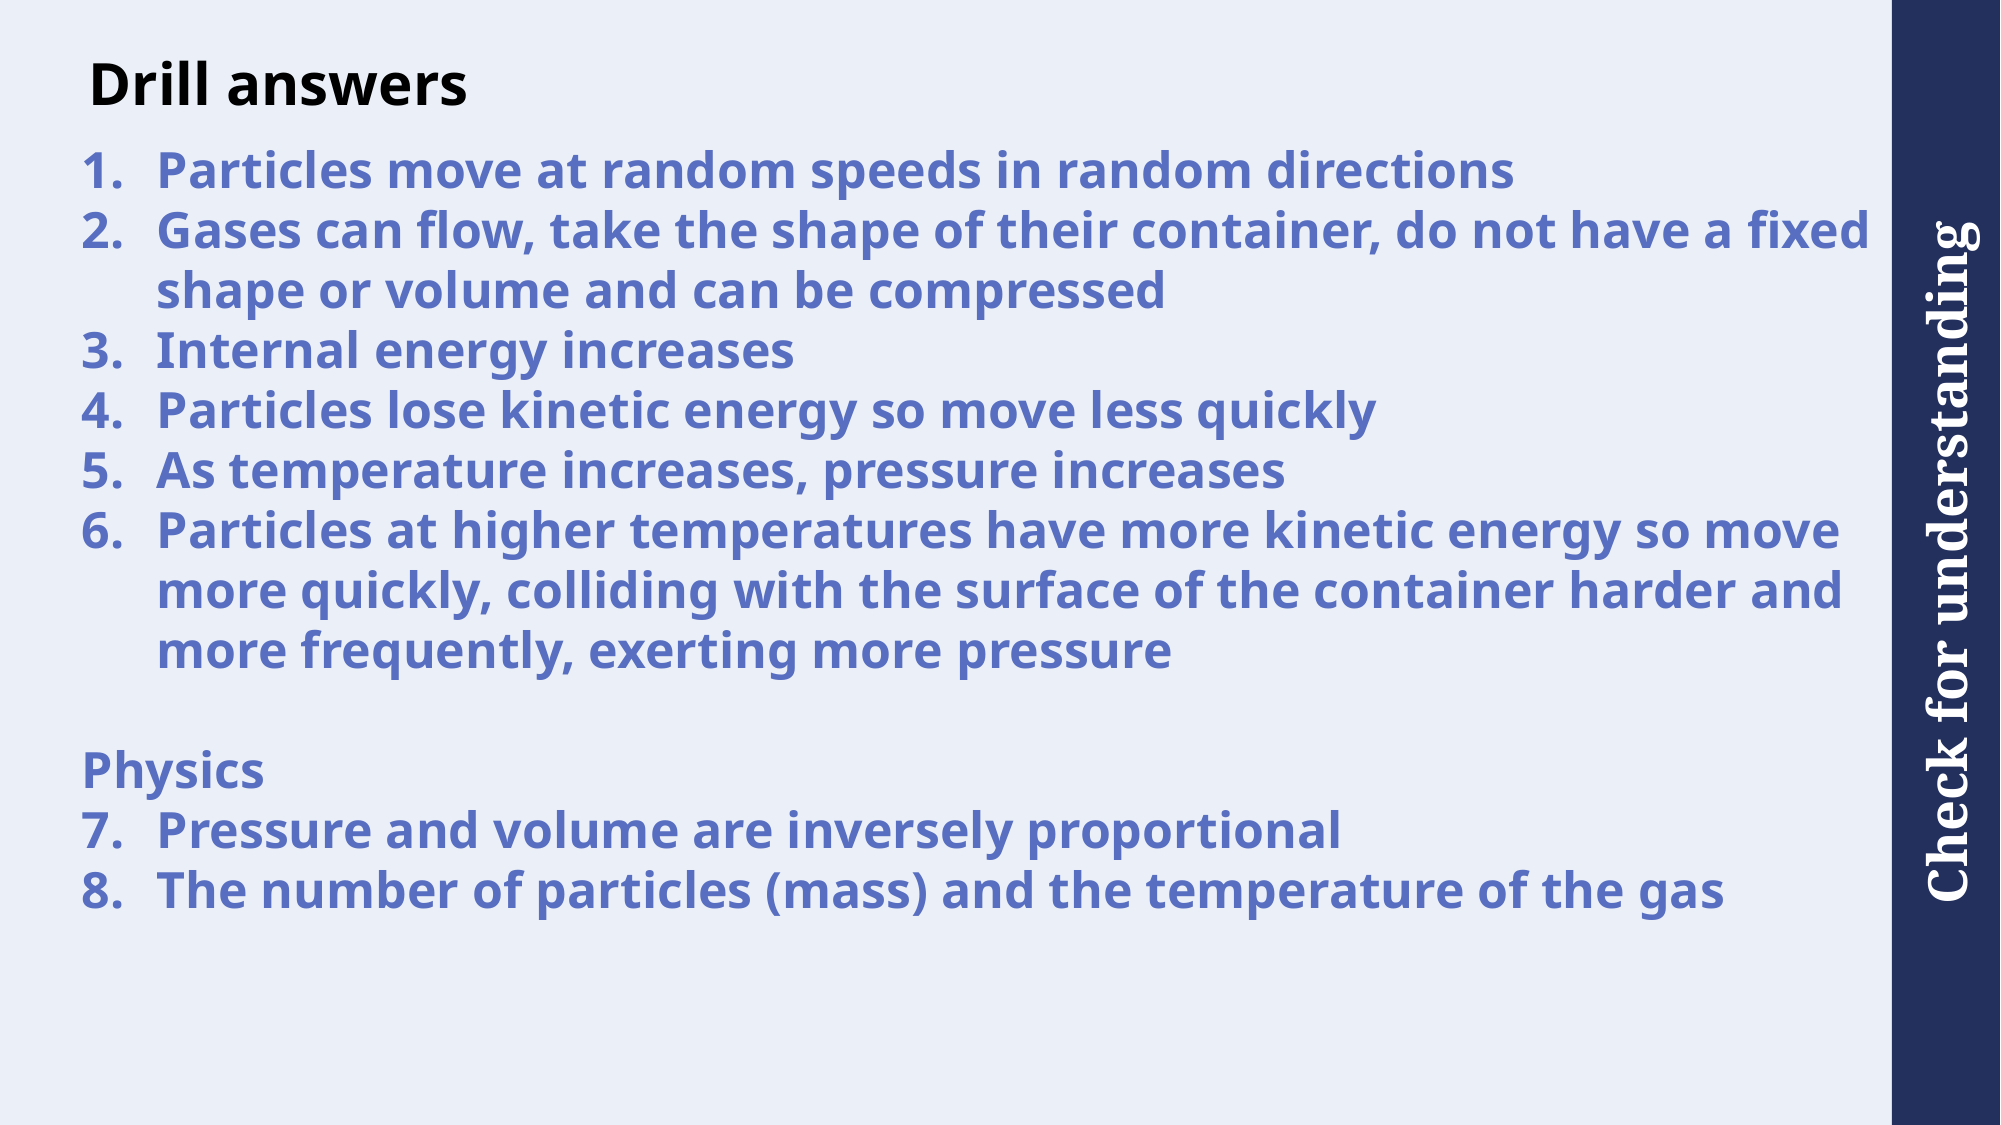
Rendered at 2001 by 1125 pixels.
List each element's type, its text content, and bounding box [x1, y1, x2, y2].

text_box Particles move at random speeds in random directions Gases can flow, take the shape of their container, do not have a fixed shape or volume and can be compressed Internal energy increases Particles lose kinetic energy so move less quickly As temperature increases, pressure increases Particles at higher temperatures have more kinetic energy so move more quickly, colliding with the surface of the container harder and more frequently, exerting more pressure Physics Pressure and volume are inversely proportional The number of particles (mass) and the temperature of the gas [67, 130, 1923, 926]
title Drill answers [88, 0, 1831, 119]
